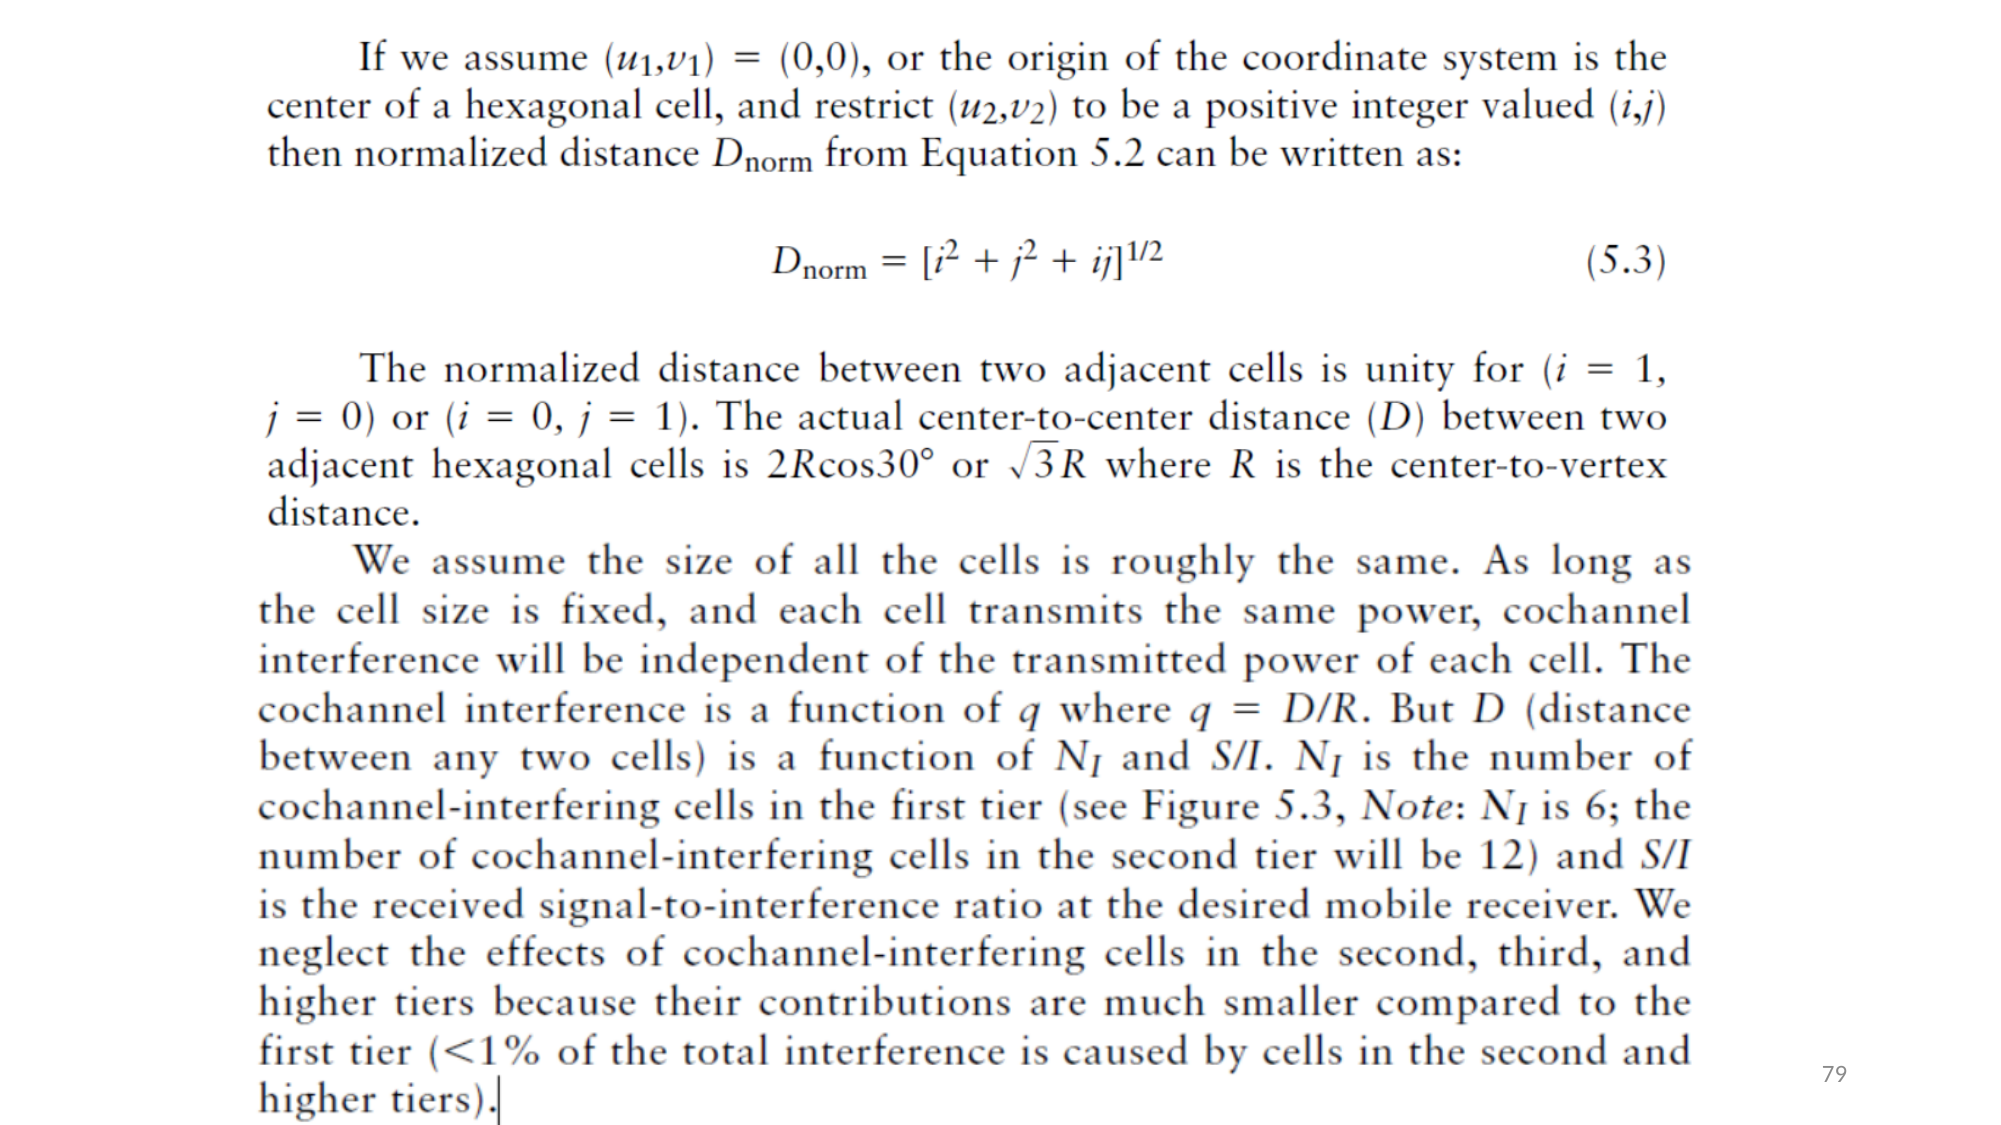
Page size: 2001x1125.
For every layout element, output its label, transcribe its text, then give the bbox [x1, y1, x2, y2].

picture [249, 24, 1675, 535]
slide_number 79 [1705, 1042, 1863, 1103]
picture [254, 539, 1705, 1125]
